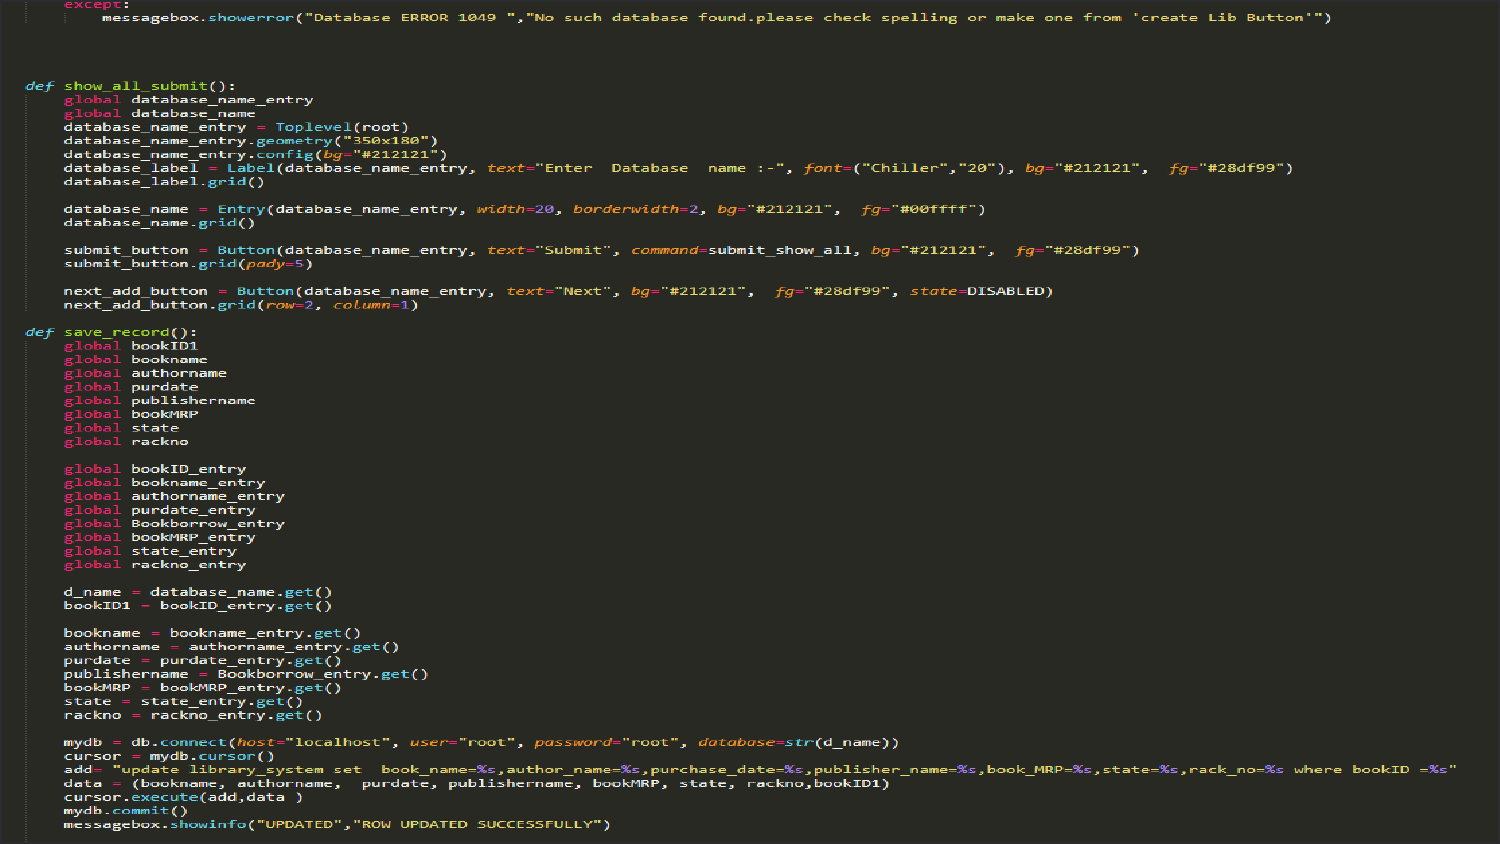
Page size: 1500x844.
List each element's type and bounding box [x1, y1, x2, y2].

text_box [0, 0, 1500, 844]
